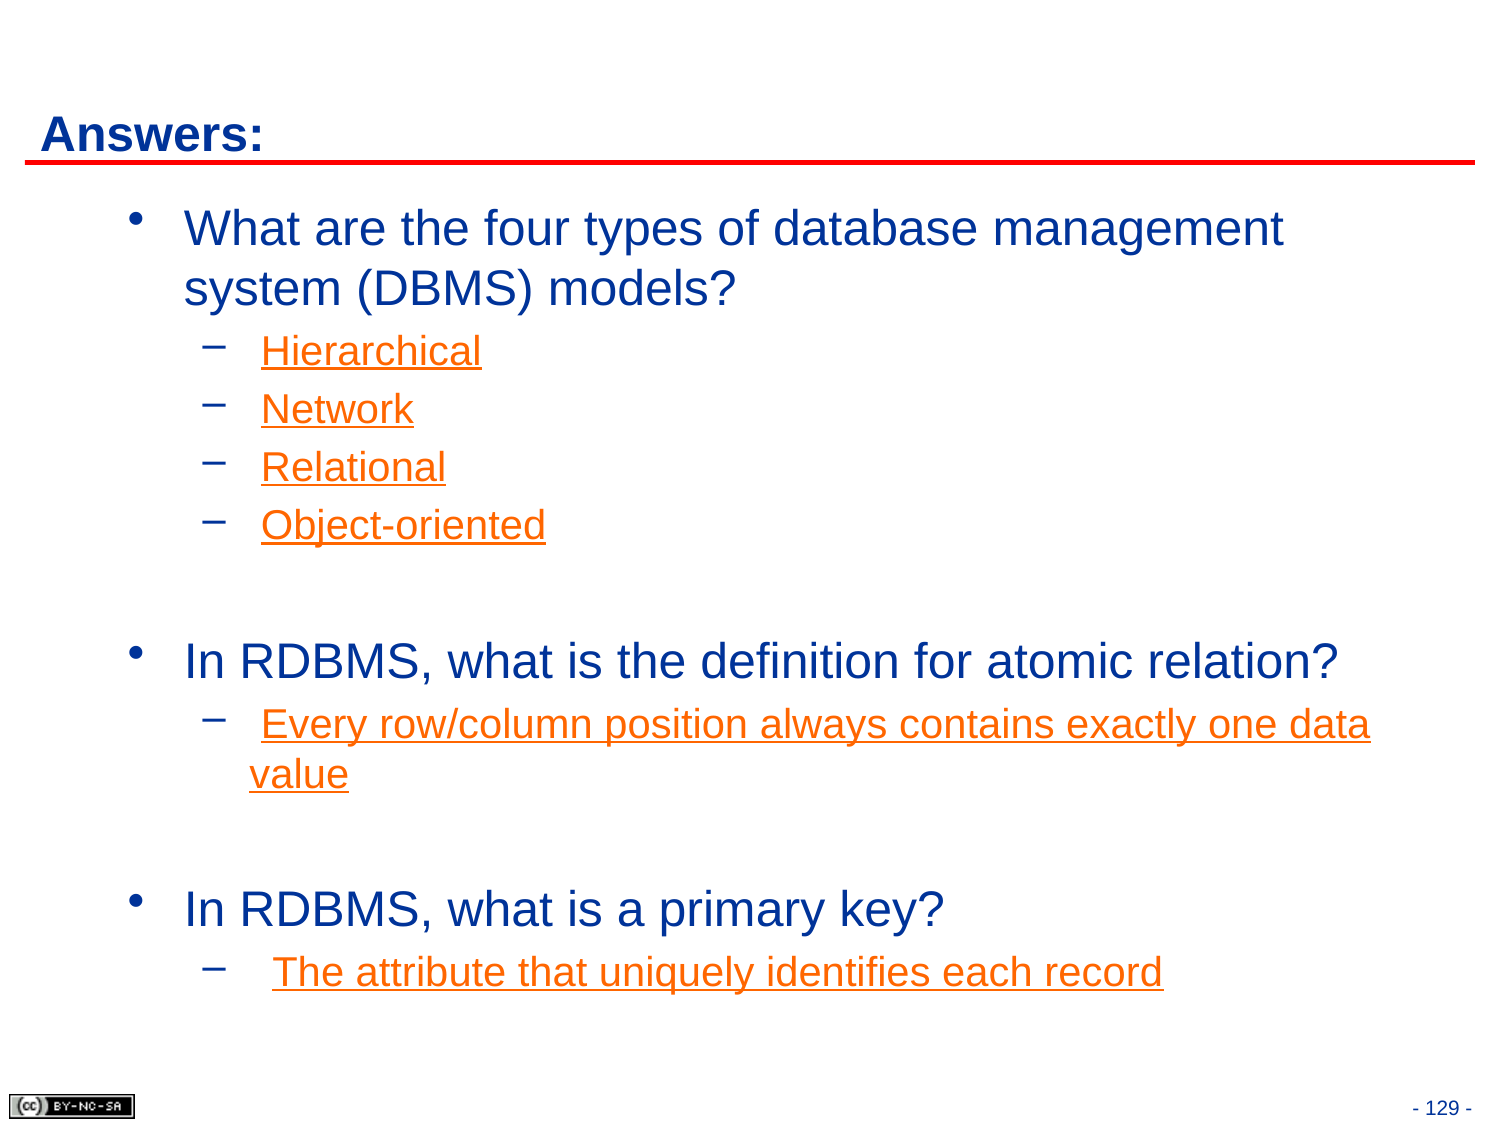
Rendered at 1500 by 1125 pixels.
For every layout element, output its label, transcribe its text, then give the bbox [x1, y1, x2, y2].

list What are the four types of database management system (DBMS) models? Hierarchical Network Relational Object-oriented In RDBMS, what is the definition for atomic relation? Every row/column position always contains exactly one data value In RDBMS, what is a primary key? The attribute that uniquely identifies each record [112, 187, 1388, 1076]
slide_number - 129 - [1287, 1087, 1488, 1125]
picture [9, 1094, 135, 1119]
title Answers: [24, 0, 1463, 169]
